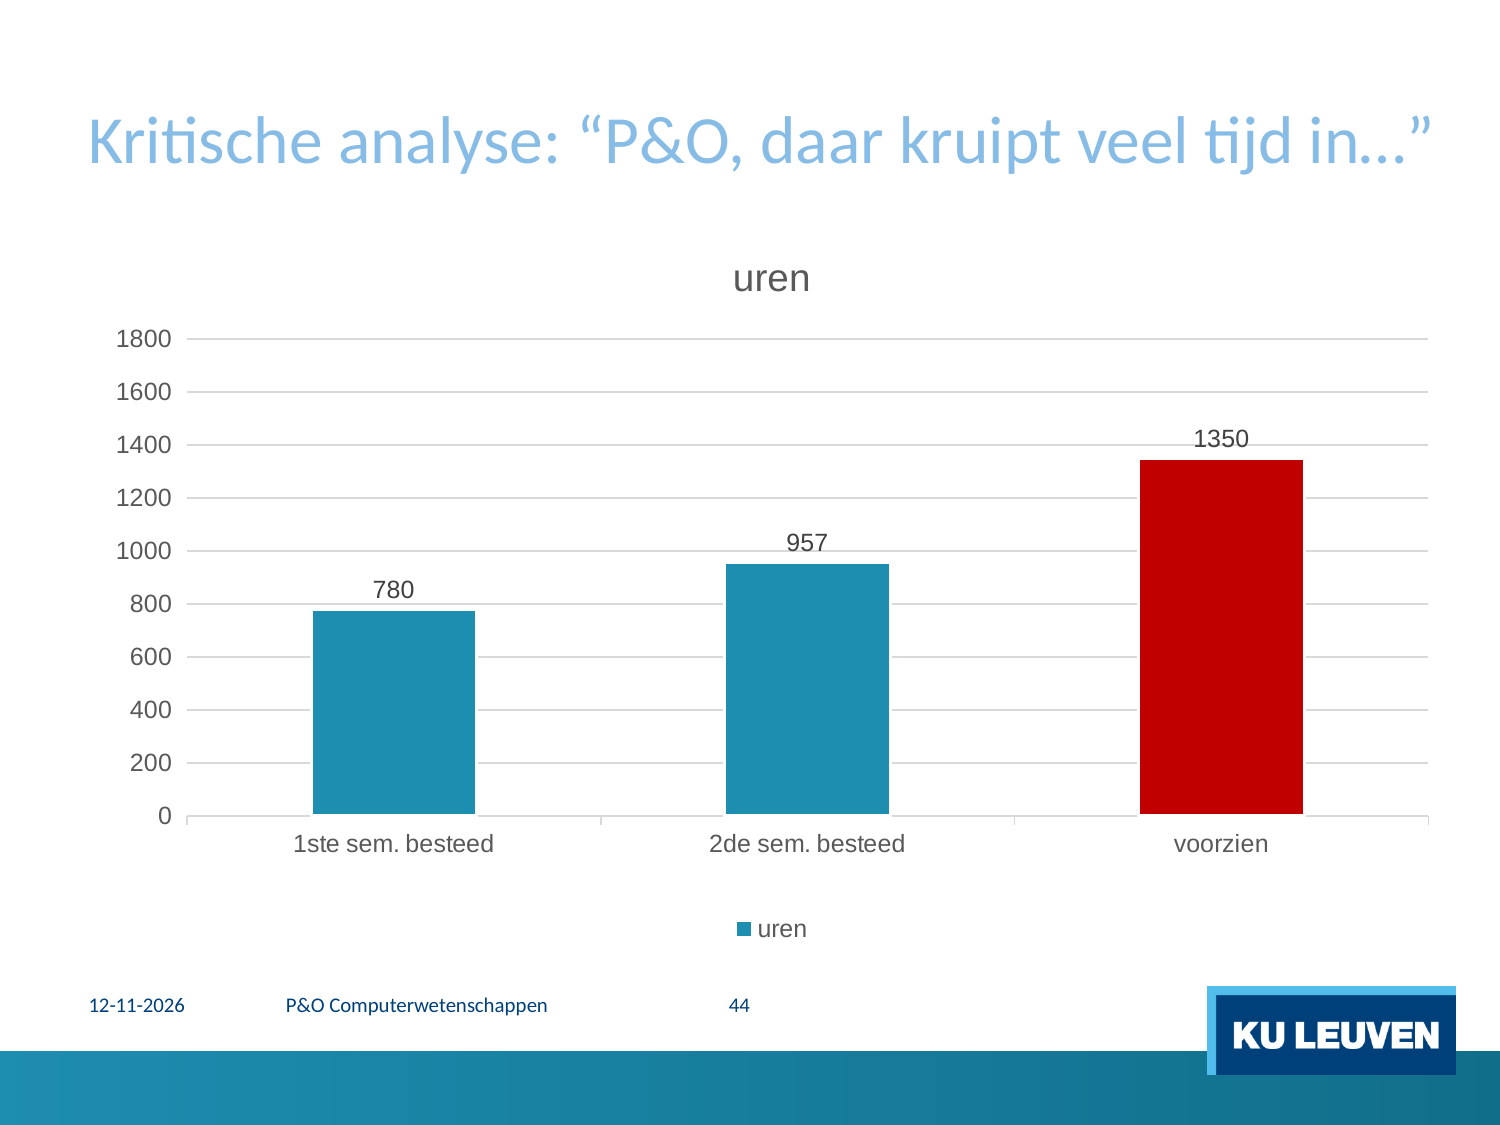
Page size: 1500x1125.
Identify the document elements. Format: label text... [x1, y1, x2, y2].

title Kritische analyse: “P&O, daar kruipt veel tijd in…” [88, 29, 1456, 178]
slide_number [88, 992, 243, 1040]
footer P&O Computerwetenschappen [256, 992, 582, 1040]
chart [88, 221, 1456, 949]
picture [1207, 986, 1456, 1075]
slide_number 44 [596, 992, 750, 1040]
